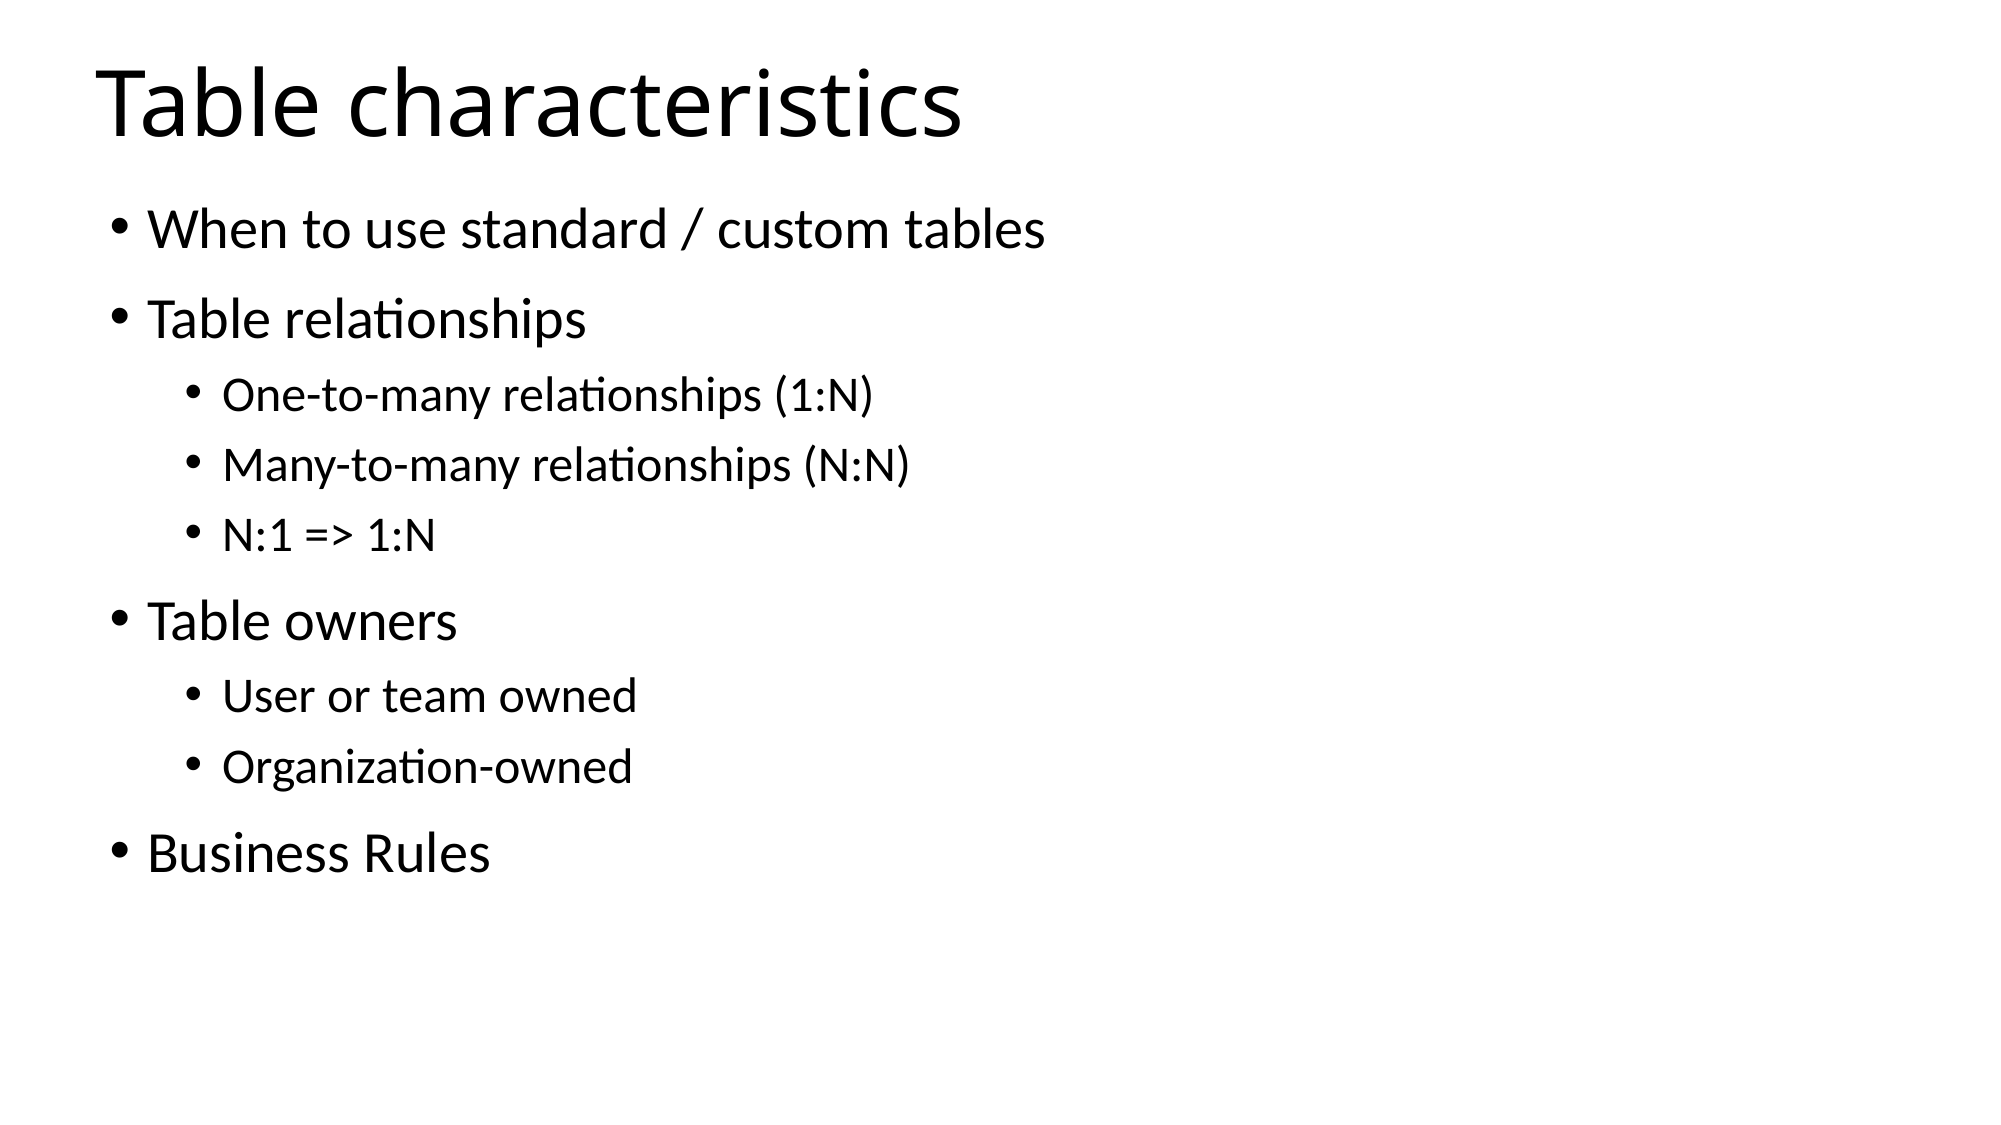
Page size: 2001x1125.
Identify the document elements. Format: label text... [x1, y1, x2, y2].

title Table characteristics [80, 47, 1806, 167]
list When to use standard / custom tables Table relationships One-to-many relationships (1:N) Many-to-many relationships (N:N) N:1 => 1:N Table owners User or team owned Organization-owned Business Rules [94, 182, 1938, 1037]
